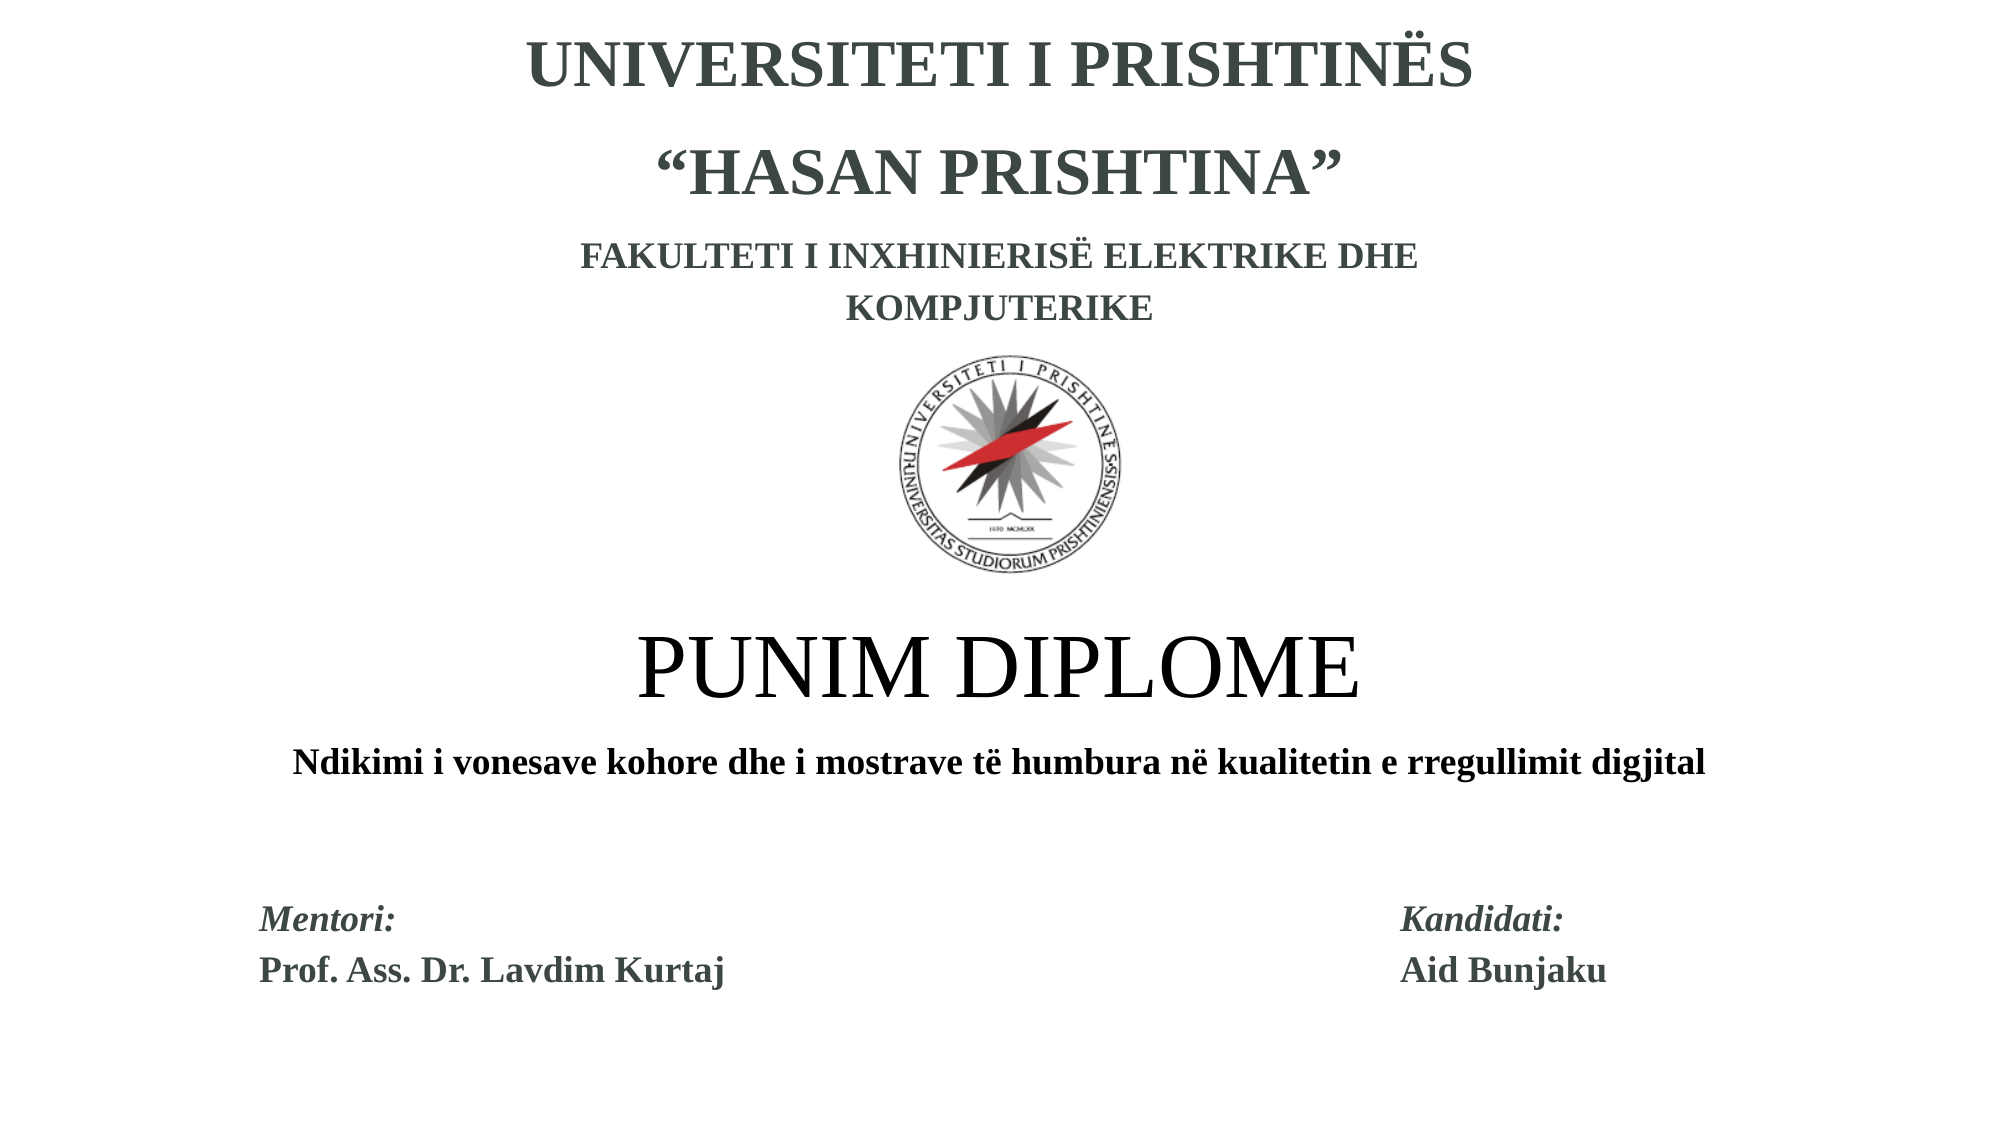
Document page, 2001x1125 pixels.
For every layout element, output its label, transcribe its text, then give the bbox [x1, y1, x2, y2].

text_box UNIVERSITETI I PRISHTINЁS “HASAN PRISHTINA” FAKULTETI I INXHINIERISË ELEKTRIKE DHE KOMPJUTERIKE [500, 0, 1500, 336]
text_box Ndikimi i vonesave kohore dhe i mostrave të humbura në kualitetin e rregullimit digjital [259, 722, 1741, 790]
text_box Mentori: Kandidati: Prof. Ass. Dr. Lavdim Kurtaj Aid Bunjaku [185, 879, 1815, 998]
picture [855, 335, 1145, 592]
text_box PUNIM DIPLOME [474, 582, 1526, 724]
